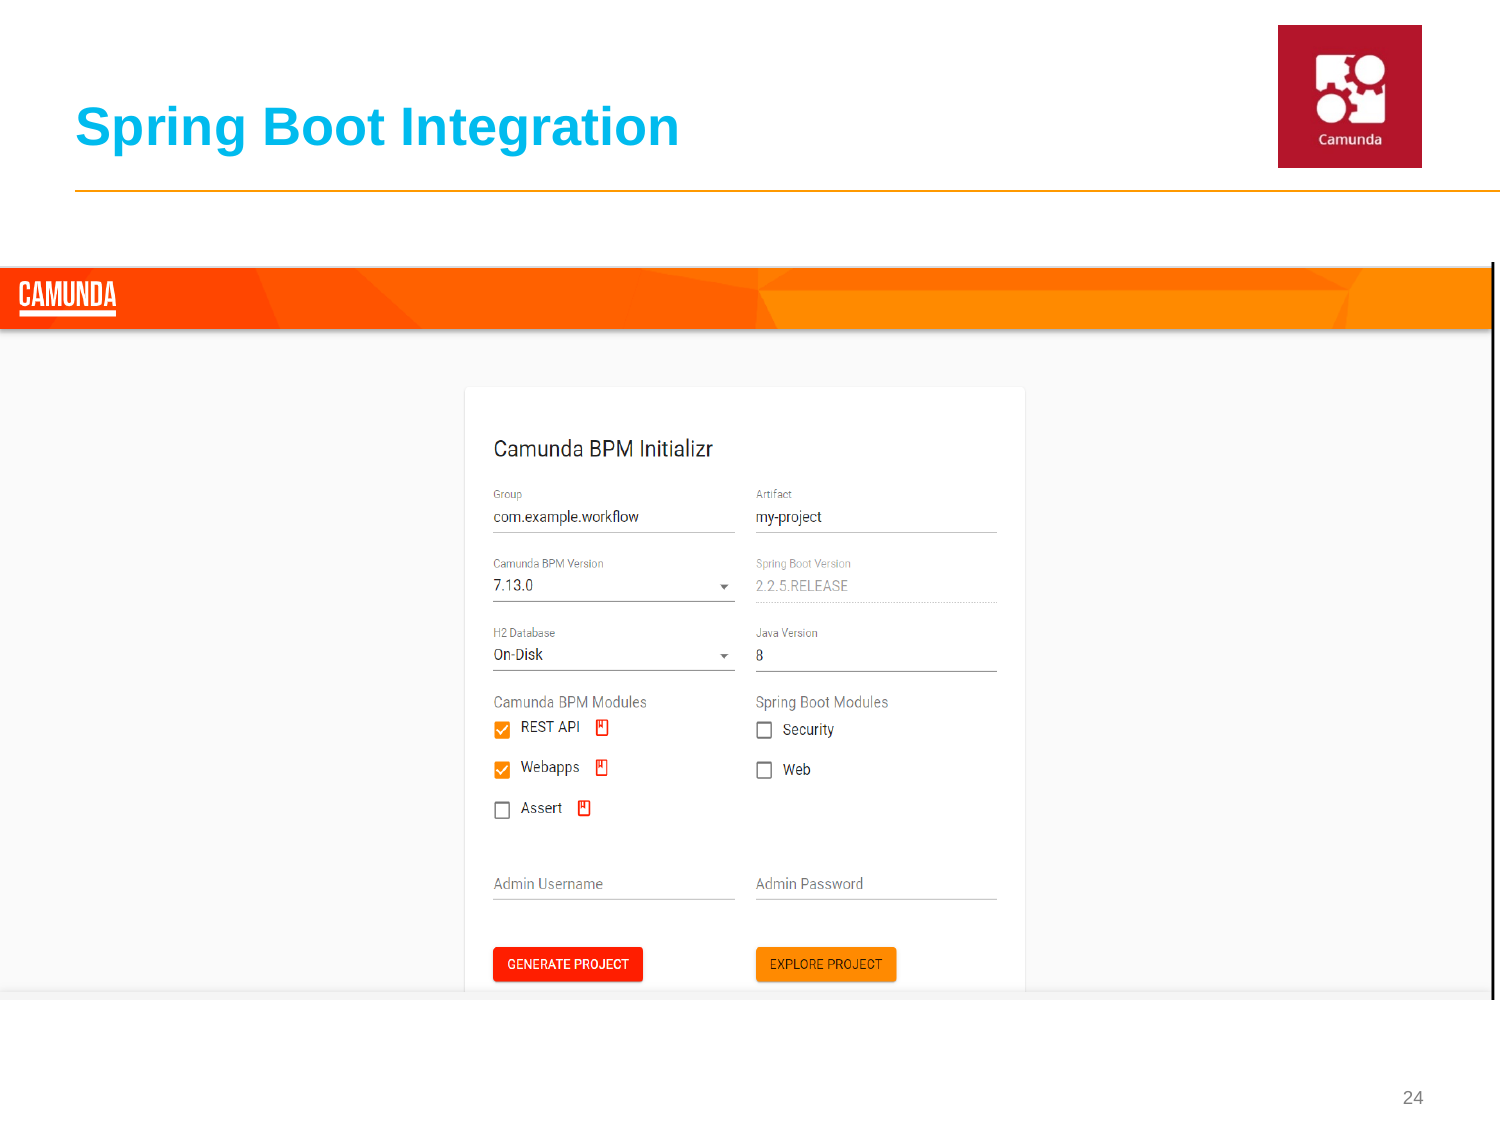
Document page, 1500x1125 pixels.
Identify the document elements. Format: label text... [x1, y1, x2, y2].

title Spring Boot Integration [75, 27, 1422, 157]
picture [0, 262, 1495, 1001]
picture [1278, 157, 1422, 168]
